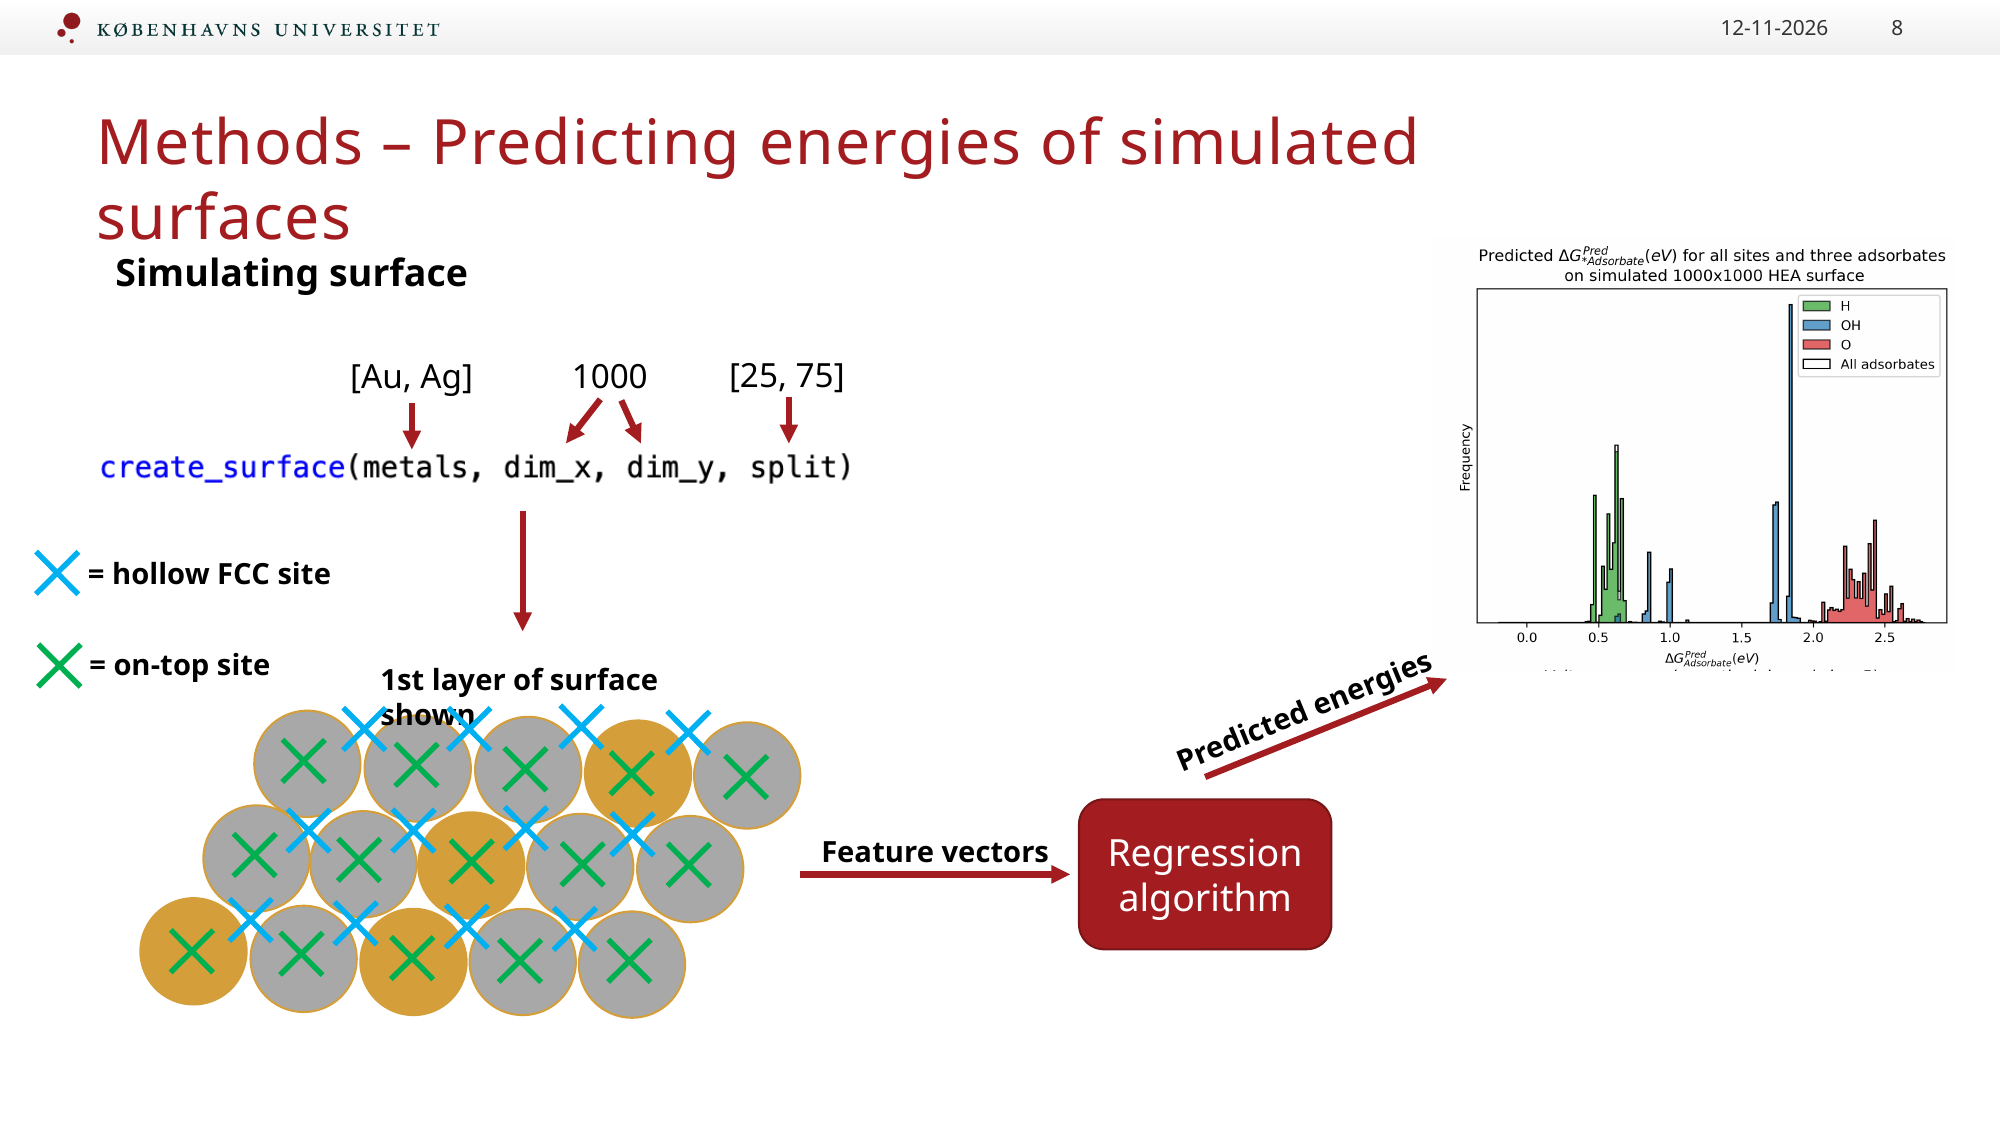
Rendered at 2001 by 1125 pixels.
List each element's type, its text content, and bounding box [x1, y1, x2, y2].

text_box [496, 937, 544, 985]
text_box [468, 907, 577, 1017]
text_box [559, 841, 606, 888]
text_box [285, 807, 332, 854]
text_box [609, 810, 656, 858]
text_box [565, 399, 601, 444]
text_box [139, 897, 248, 1006]
slide_number 8 [1840, 14, 1904, 43]
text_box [1205, 678, 1447, 777]
picture [91, 15, 476, 42]
text_box = on-top site [74, 638, 286, 689]
text_box [526, 812, 635, 922]
text_box [388, 934, 436, 982]
text_box [393, 741, 440, 789]
text_box [36, 642, 74, 689]
text_box [665, 709, 712, 756]
text_box [502, 804, 550, 852]
picture [96, 449, 857, 489]
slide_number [1694, 14, 1829, 43]
text_box [443, 903, 491, 950]
text_box [693, 722, 802, 830]
text_box [341, 705, 388, 753]
title Methods – Predicting energies of simulated surfaces [96, 101, 1669, 182]
text_box [665, 841, 713, 889]
text_box [606, 937, 653, 985]
picture [1432, 237, 1956, 671]
text_box Predicted energies [1154, 723, 1205, 790]
text_box [Au, Ag] [335, 347, 489, 403]
text_box 1000 [557, 347, 663, 403]
text_box [636, 814, 745, 924]
text_box [359, 907, 468, 1017]
text_box [253, 709, 362, 819]
text_box [558, 703, 605, 750]
text_box [332, 900, 379, 947]
text_box [202, 804, 311, 913]
text_box [278, 930, 325, 977]
text_box [33, 549, 73, 596]
text_box [474, 739, 583, 824]
text_box [551, 905, 599, 953]
text_box [309, 810, 418, 919]
text_box [231, 831, 278, 879]
text_box [417, 811, 526, 920]
text_box Regression algorithm [1077, 798, 1333, 951]
text_box [448, 838, 495, 885]
text_box [502, 745, 549, 793]
text_box [363, 739, 472, 823]
text_box [577, 910, 687, 1019]
text_box [168, 928, 216, 975]
text_box [335, 836, 383, 884]
text_box [722, 753, 770, 801]
text_box [227, 896, 274, 944]
text_box Predicted energies [1314, 629, 1453, 678]
text_box = hollow FCC site [73, 547, 346, 598]
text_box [621, 400, 641, 444]
text_box Feature vectors [806, 825, 1064, 874]
text_box [249, 904, 358, 1014]
text_box [25, 75] [714, 346, 860, 402]
text_box [390, 807, 437, 854]
text_box [280, 737, 327, 785]
text_box Simulating surface [100, 241, 484, 302]
text_box [583, 739, 693, 828]
text_box [445, 705, 493, 753]
text_box [608, 750, 655, 797]
text_box 1st layer of surface shown [365, 653, 756, 739]
